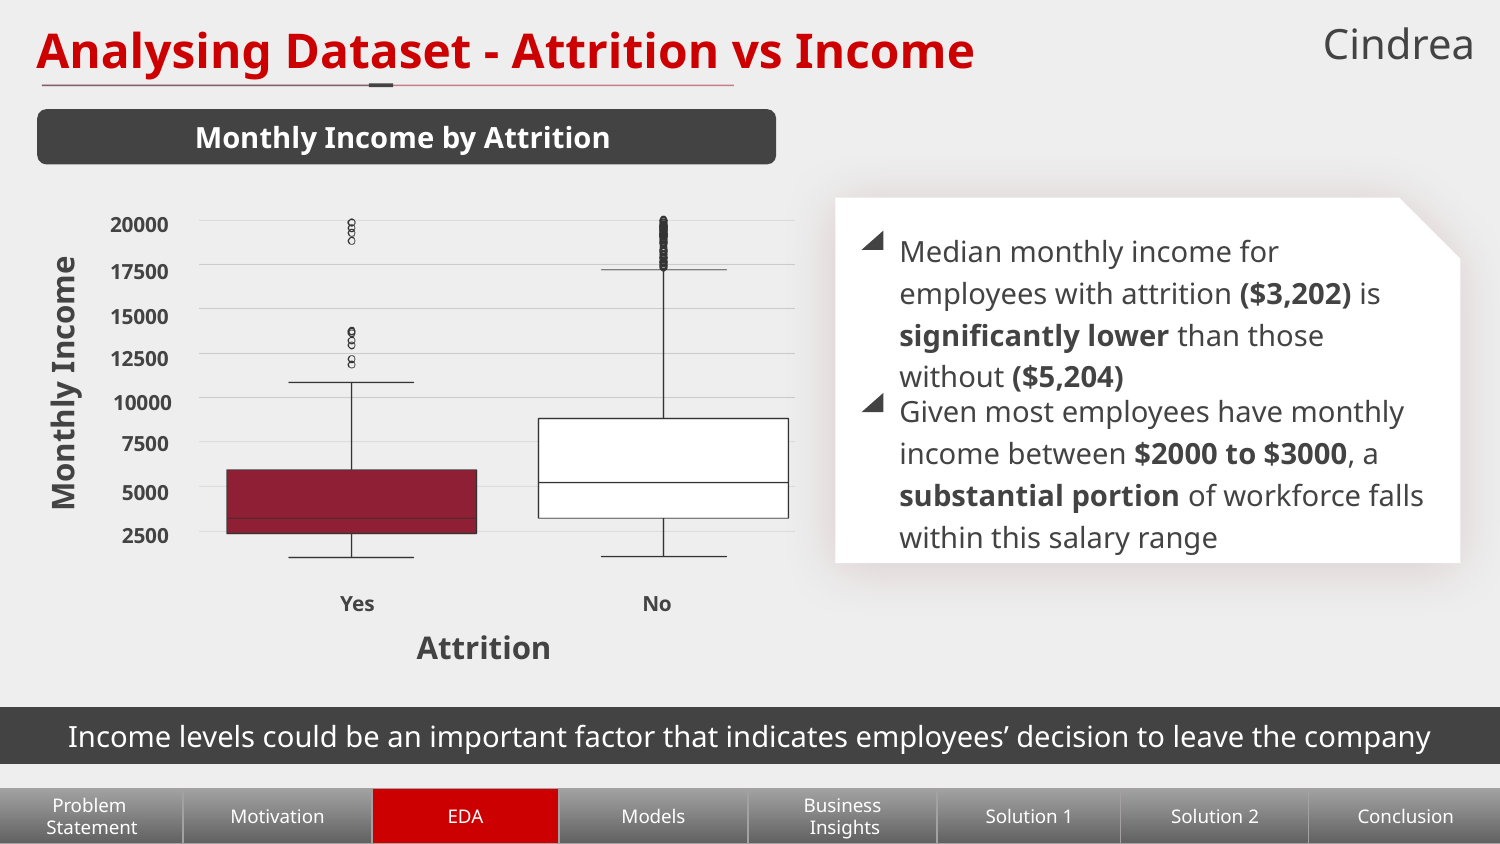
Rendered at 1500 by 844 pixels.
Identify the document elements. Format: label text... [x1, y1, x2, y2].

text_box Monthly Income by Attrition [37, 109, 777, 165]
picture [198, 213, 796, 573]
text_box [861, 230, 884, 250]
text_box [835, 197, 1461, 564]
text_box Solution 2 [1120, 788, 1308, 844]
text_box EDA [372, 788, 558, 844]
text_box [21, 186, 748, 680]
text_box Median monthly income for employees with attrition ($3,202) is significantly lower than those without ($5,204) [888, 220, 1418, 297]
text_box Business Insights [747, 788, 937, 844]
text_box Conclusion [1308, 788, 1500, 844]
text_box Problem Statement [0, 788, 182, 844]
text_box Given most employees have monthly income between $2000 to $3000, a substantial portion of workforce falls within this salary range [888, 381, 1444, 476]
text_box Motivation [182, 788, 372, 844]
text_box Cindrea [1301, 12, 1486, 73]
title Analysing Dataset - Attrition vs Income [21, 5, 1286, 100]
text_box Income levels could be an important factor that indicates employees’ decision to leave the company [0, 707, 1500, 764]
text_box [861, 392, 884, 413]
text_box Models [558, 788, 747, 844]
text_box Solution 1 [937, 788, 1120, 844]
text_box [41, 83, 734, 88]
